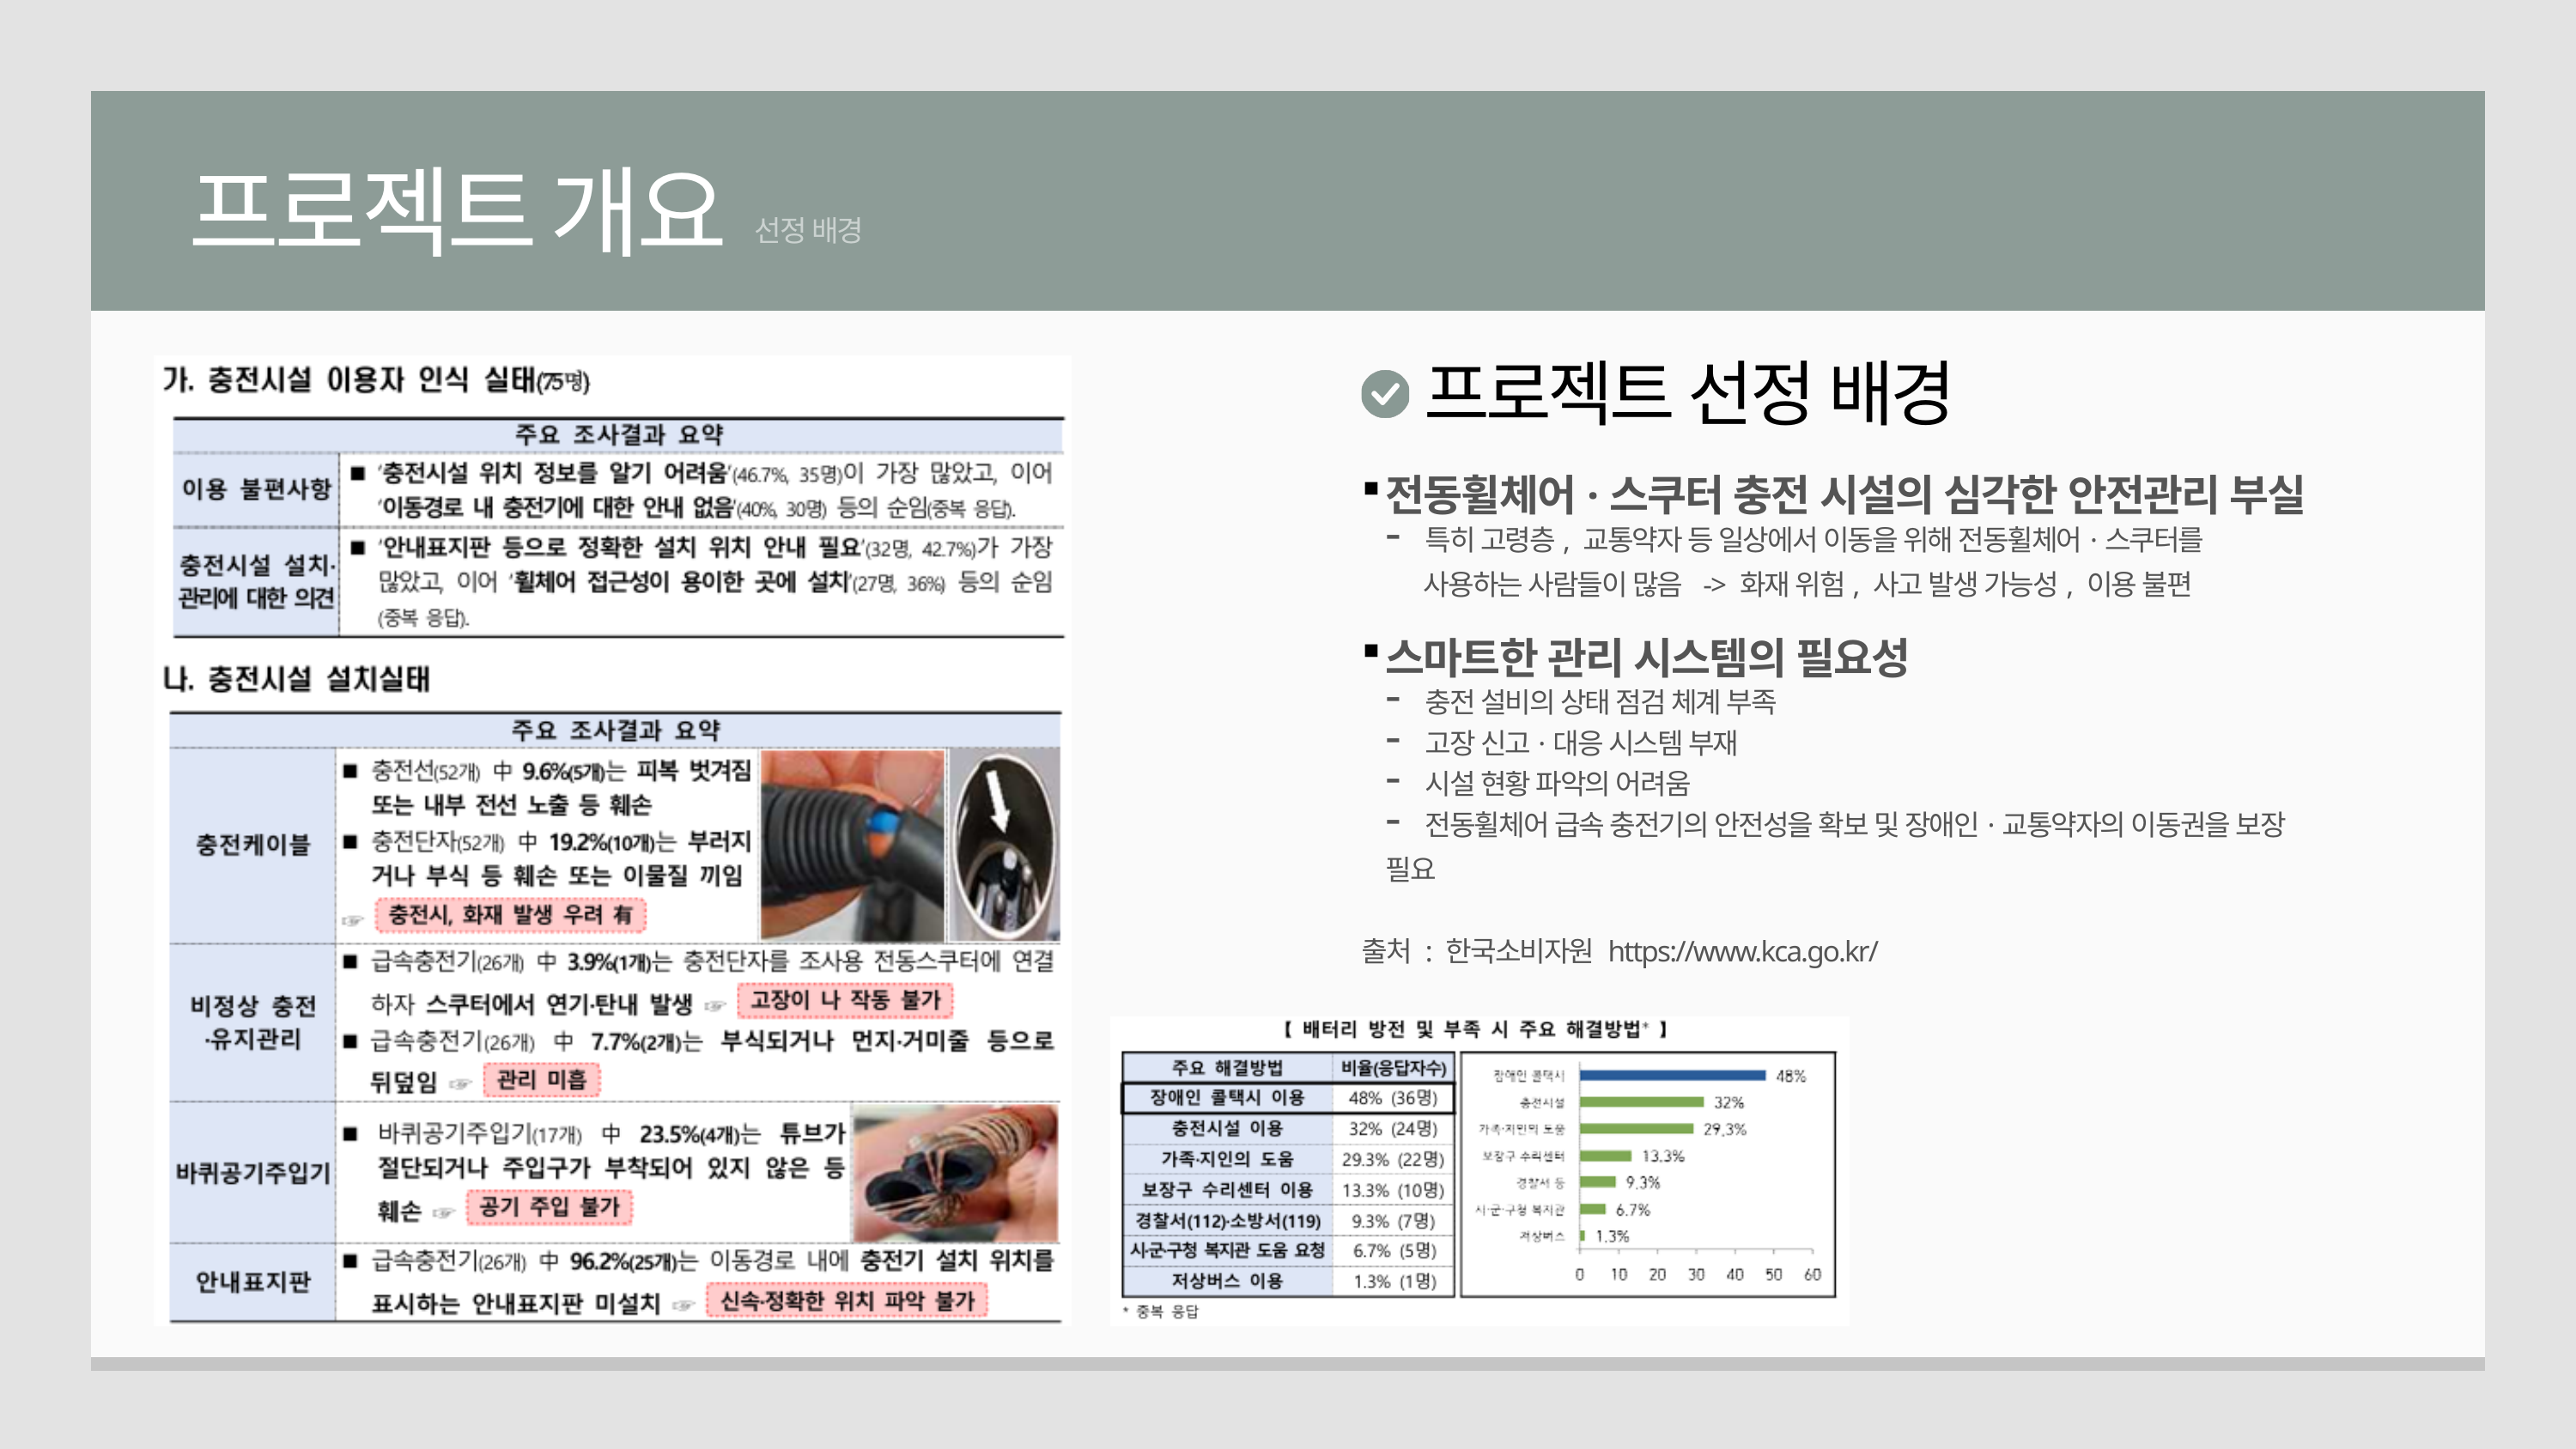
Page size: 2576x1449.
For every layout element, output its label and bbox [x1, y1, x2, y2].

text_box [91, 318, 2485, 1371]
picture [1109, 1016, 1850, 1327]
text_box [91, 91, 2485, 311]
picture [154, 355, 1072, 1326]
